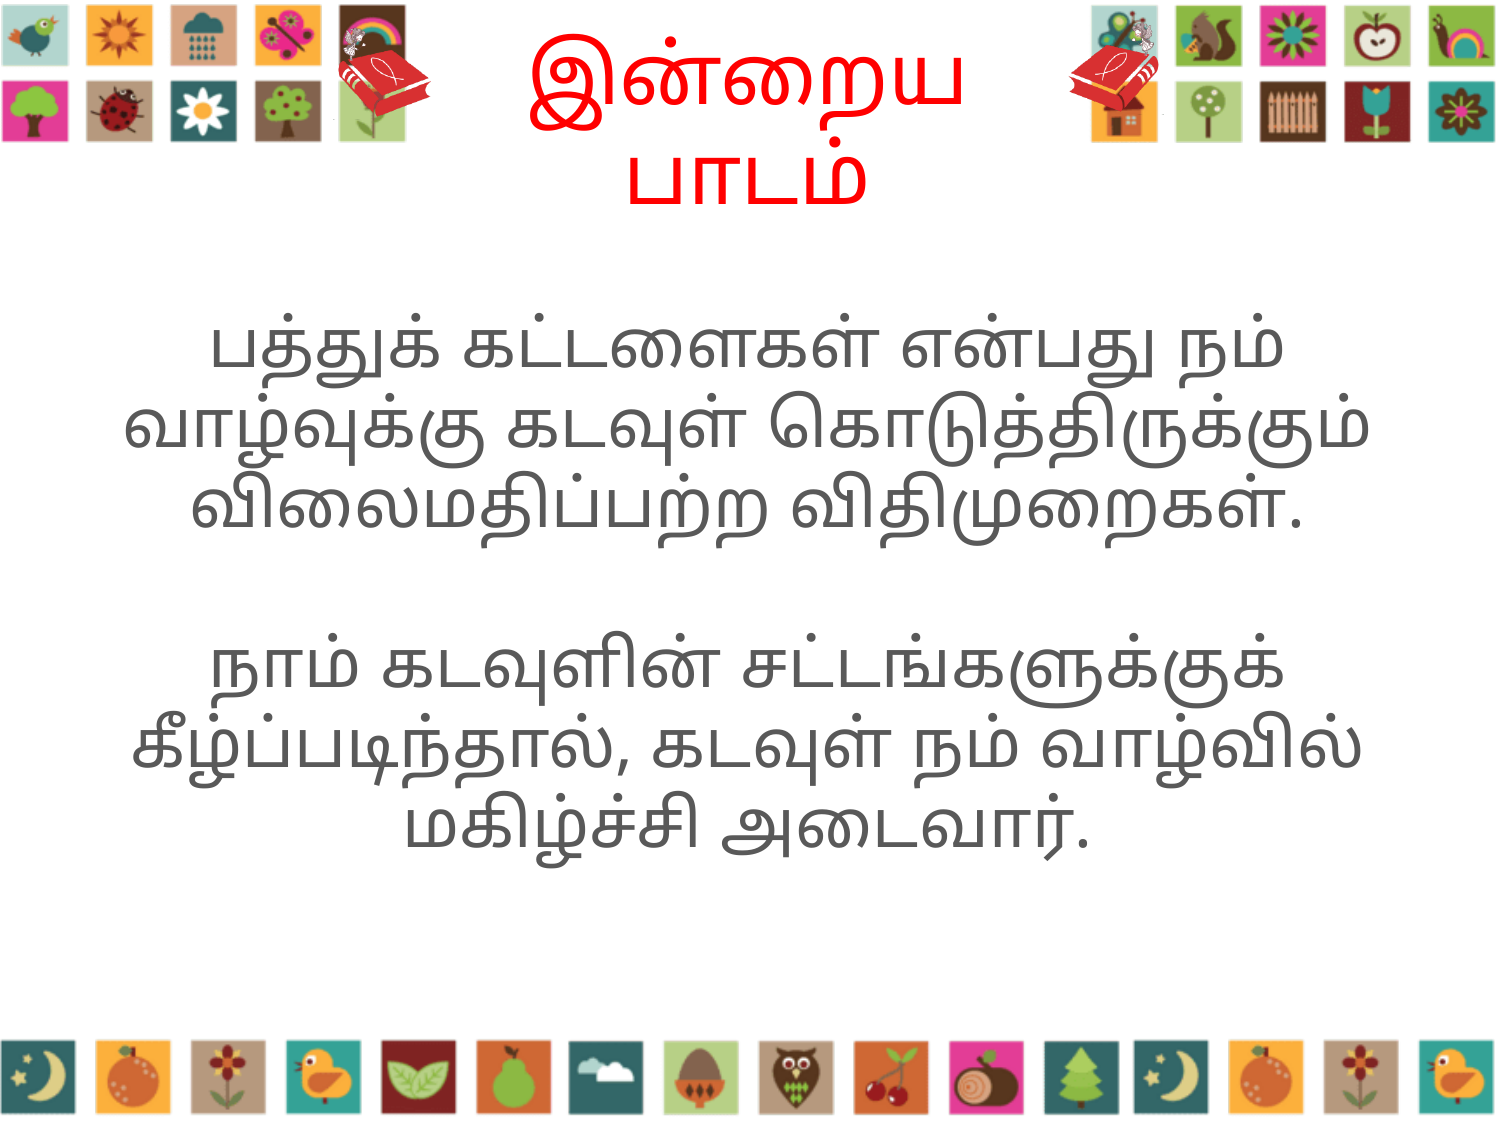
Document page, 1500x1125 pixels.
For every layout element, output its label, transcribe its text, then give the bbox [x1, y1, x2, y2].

text_box இன்றைய பாடம் [414, 13, 1080, 229]
picture [0, 3, 463, 150]
picture [1037, 3, 1500, 150]
text_box பத்துக் கட்டளைகள் என்பது நம் வாழ்வுக்கு கடவுள் கொடுத்திருக்கும் விலைமதிப்பற்ற விதிமுறைகள். நாம் கடவுளின் சட்டங்களுக்குக் கீழ்ப்படிந்தால், கடவுள் நம் வாழ்வில் மகிழ்ச்சி அடைவார். [74, 293, 1421, 1027]
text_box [0, 1028, 1500, 1118]
